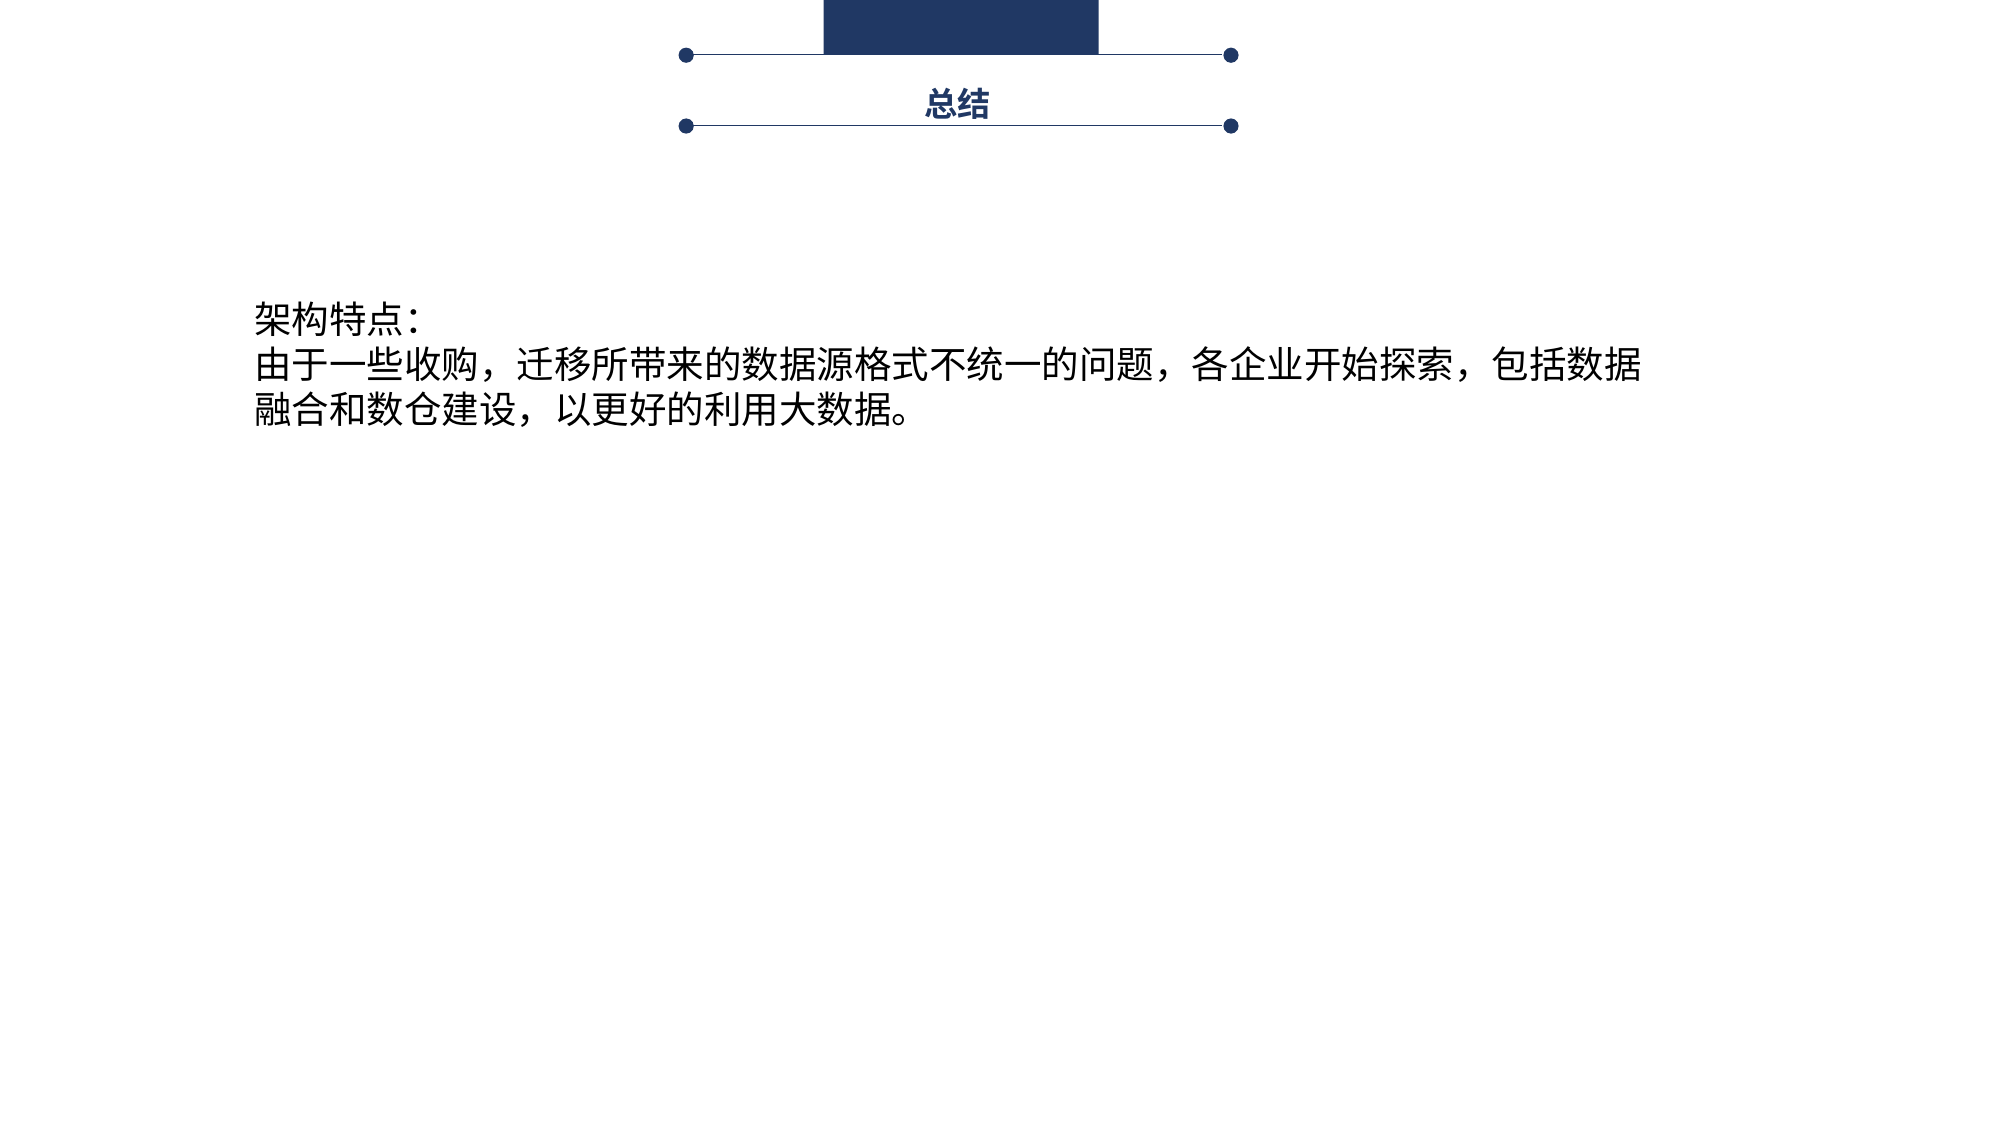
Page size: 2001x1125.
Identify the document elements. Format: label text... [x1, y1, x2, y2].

text_box 总结 [360, 55, 1555, 131]
text_box 架构特点： 由于一些收购，迁移所带来的数据源格式不统一的问题，各企业开始探索，包括数据融合和数仓建设，以更好的利用大数据。 [239, 288, 1689, 439]
